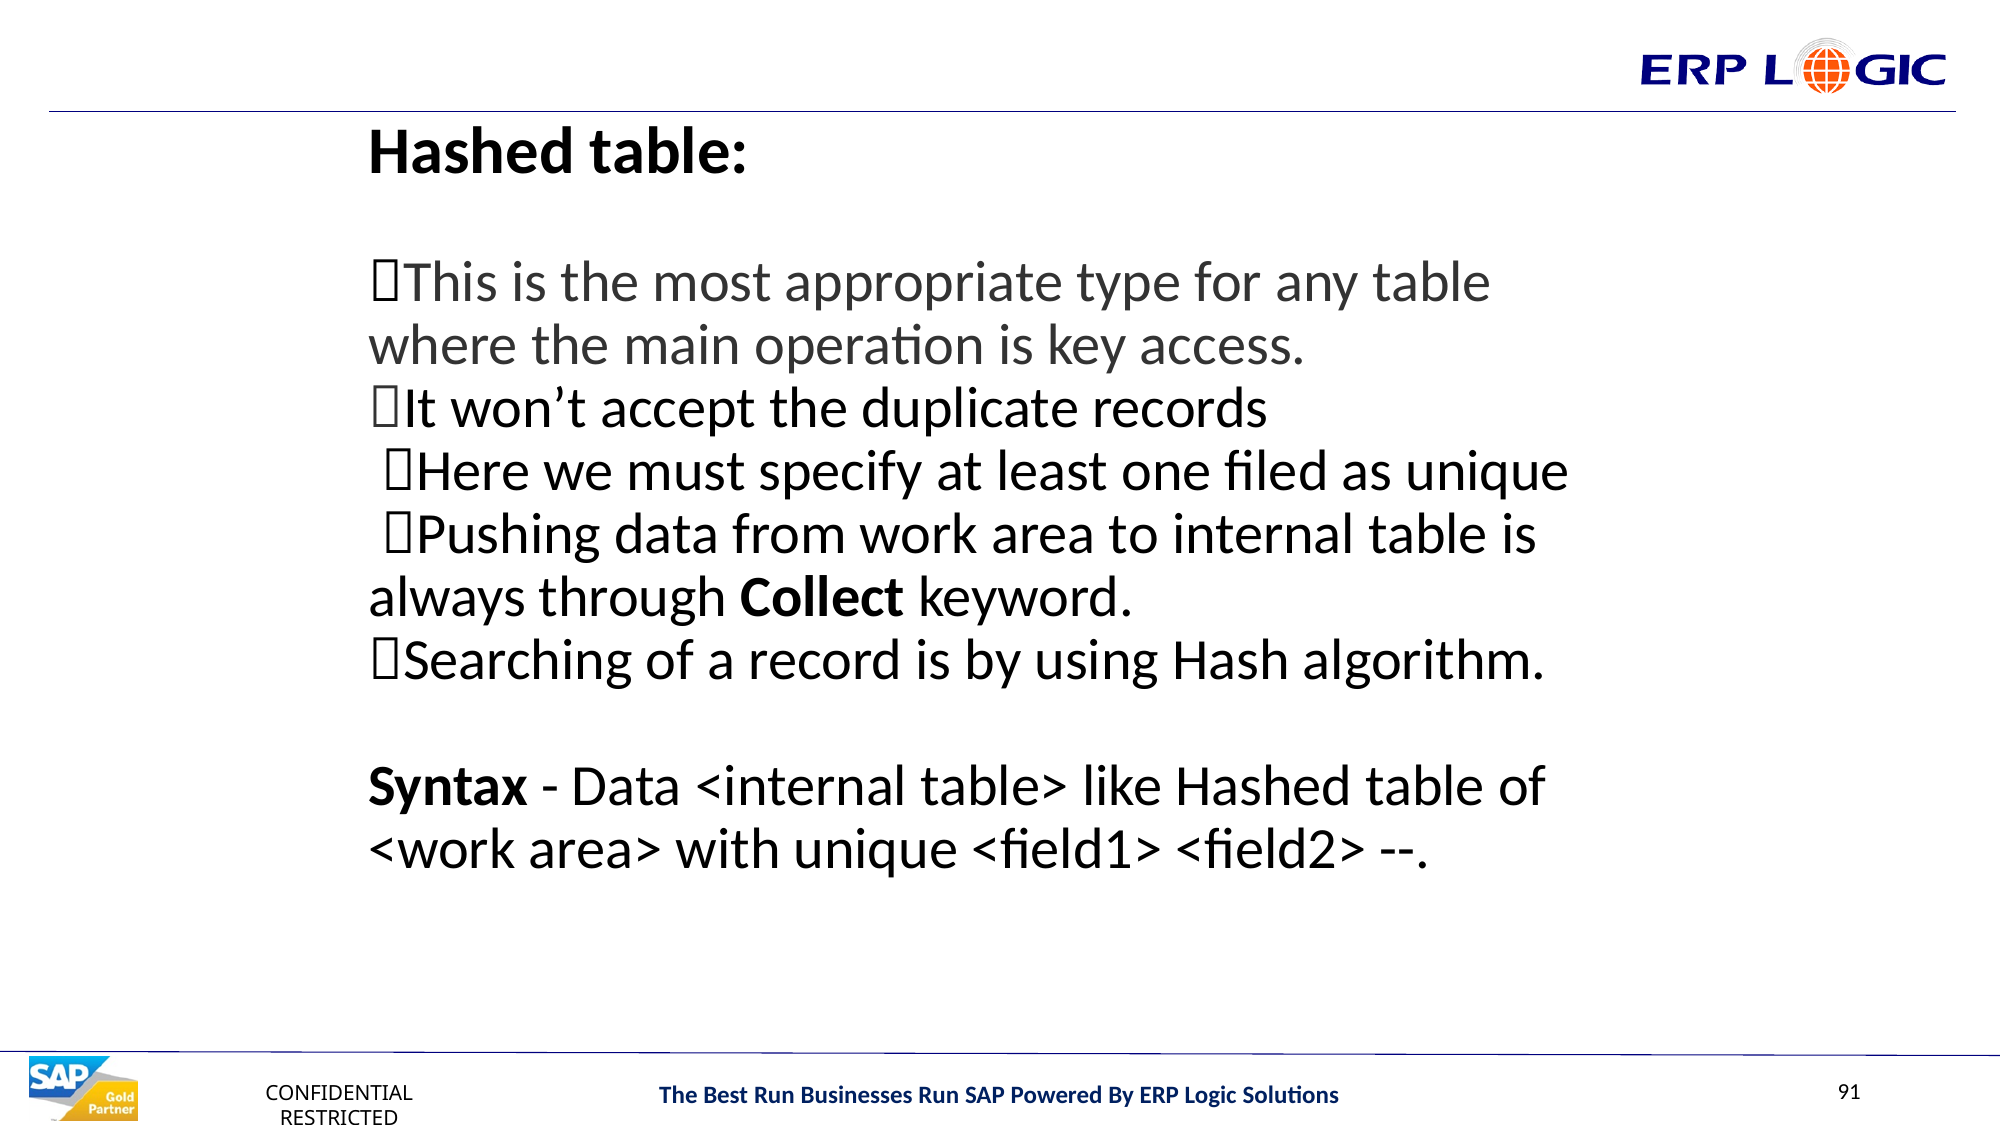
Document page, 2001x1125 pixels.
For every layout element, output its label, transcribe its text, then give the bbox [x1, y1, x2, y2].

picture [1615, 33, 1975, 103]
picture [29, 1056, 138, 1121]
title Hashed table: This is the most appropriate type for any table where the main operation is key access. It won’t accept the duplicate records Here we must specify at least one filed as unique Pushing data from work area to internal table is always through Collect keyword. Searching of a record is by using Hash algorithm. Syntax - Data <internal table> like Hashed table of <work area> with unique <field1> <field2> --. [353, 549, 1647, 625]
